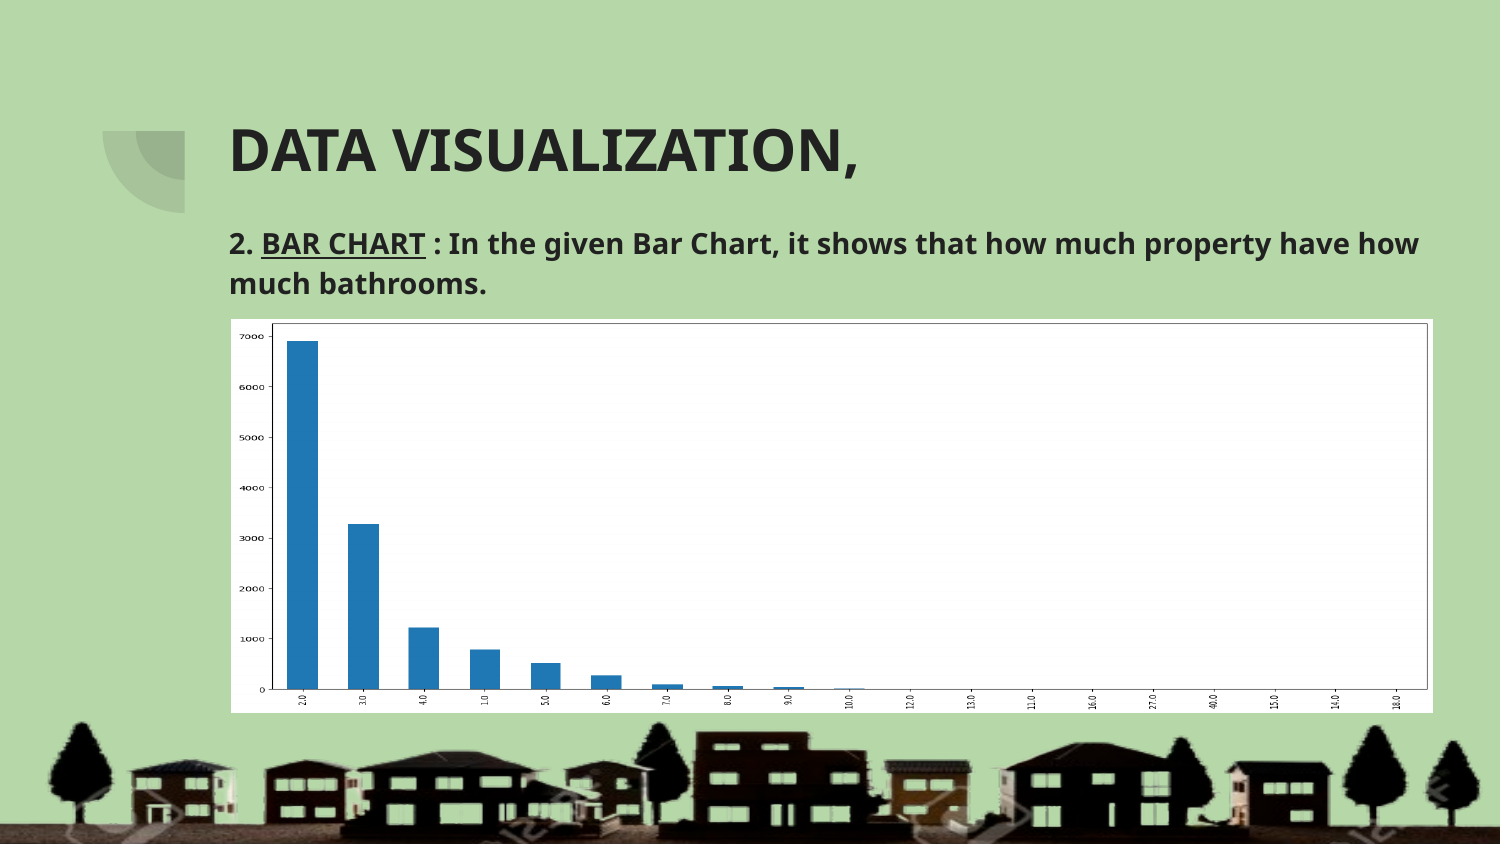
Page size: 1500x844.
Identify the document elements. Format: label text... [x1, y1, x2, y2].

list 2. BAR CHART : In the given Bar Chart, it shows that how much property have how much bathrooms. [213, 204, 1449, 320]
picture [0, 319, 1500, 844]
title DATA VISUALIZATION, [213, 98, 1368, 204]
